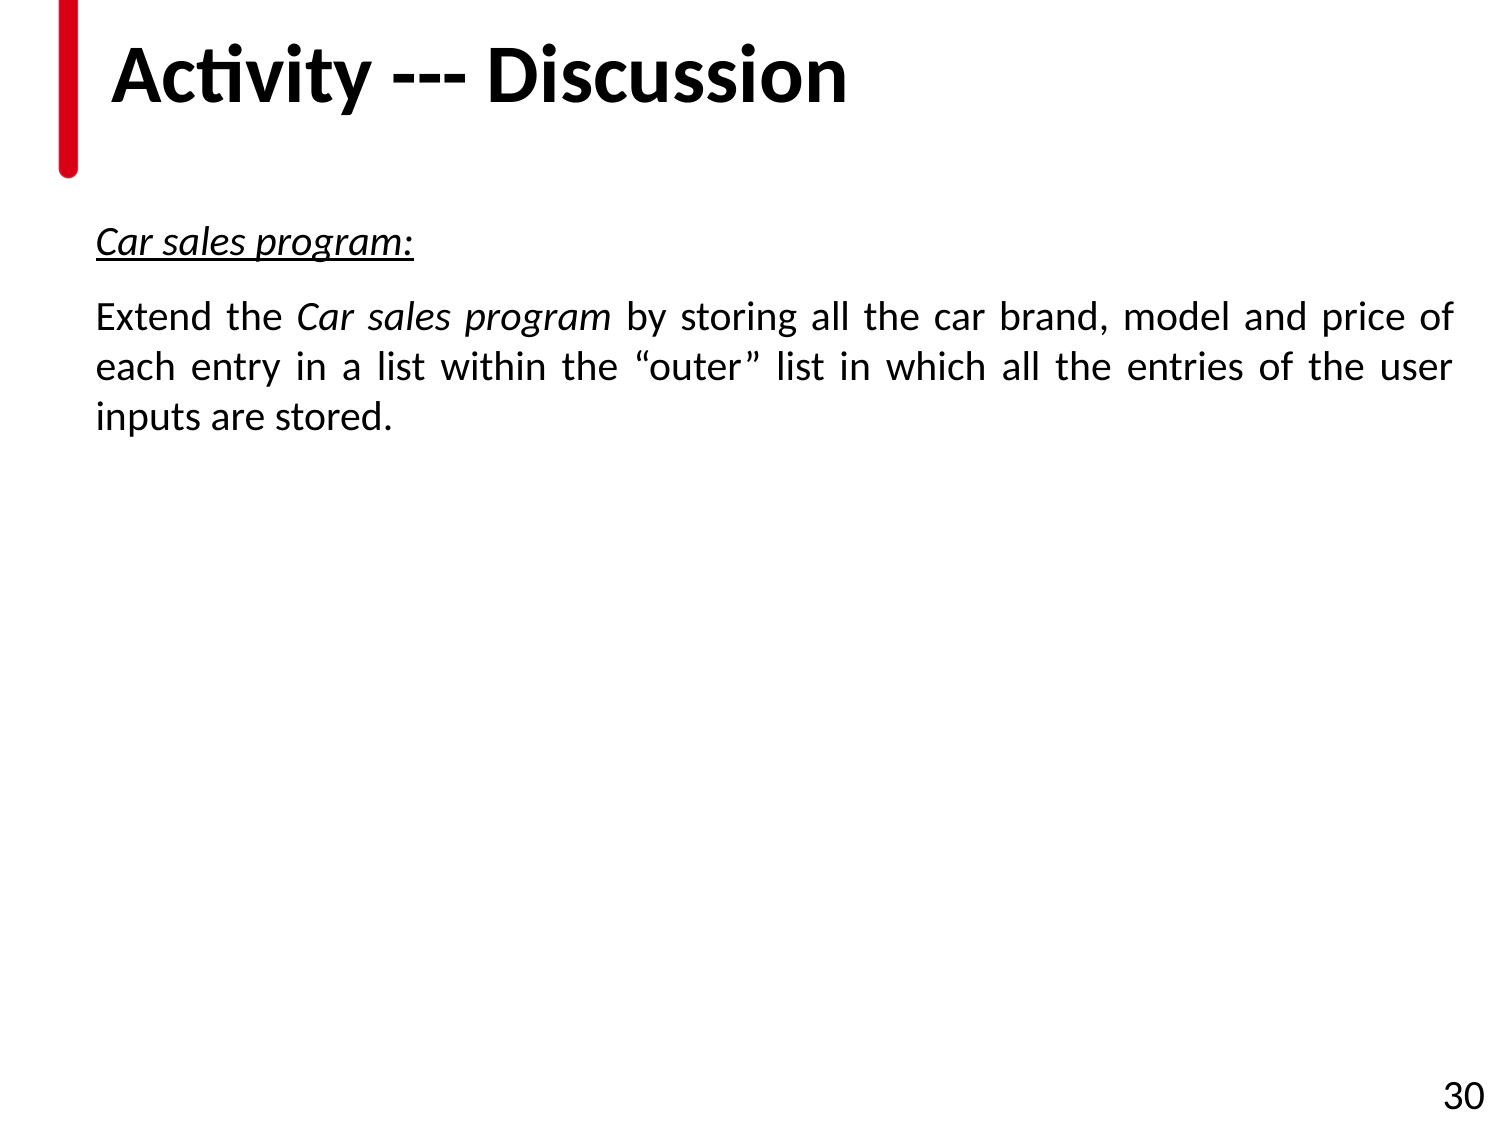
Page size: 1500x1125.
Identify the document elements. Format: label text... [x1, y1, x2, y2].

list Car sales program: Extend the Car sales program by storing all the car brand, model and price of each entry in a list within the “outer” list in which all the entries of the user inputs are stored. [80, 206, 1470, 701]
title Activity --- Discussion [96, 0, 1425, 138]
picture [57, 0, 81, 200]
